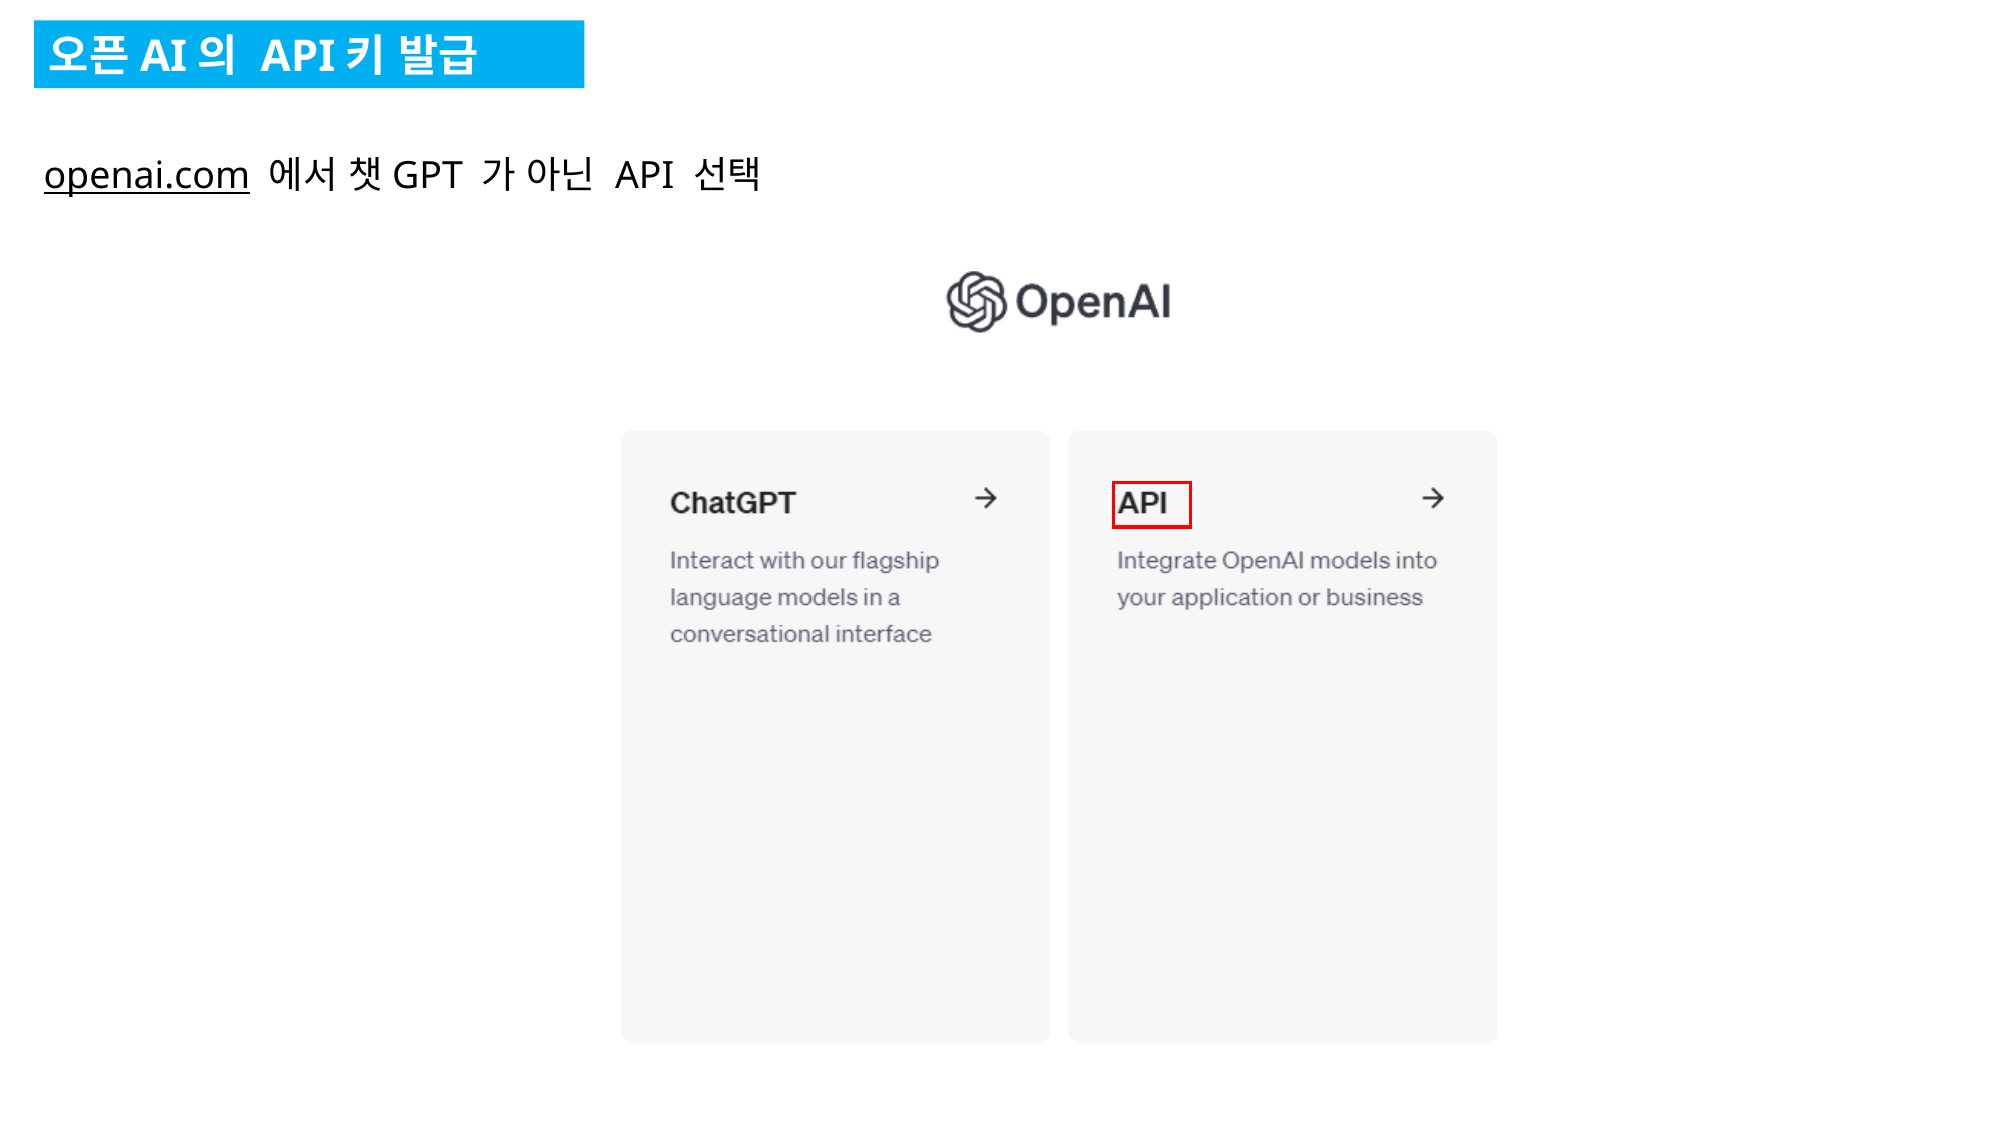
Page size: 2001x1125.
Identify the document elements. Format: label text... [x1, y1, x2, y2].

picture [600, 246, 1516, 1068]
text_box 오픈AI의 API키 발급 [33, 19, 585, 89]
text_box openai.com 에서 챗GPT 가 아닌 API 선택 [28, 143, 777, 210]
